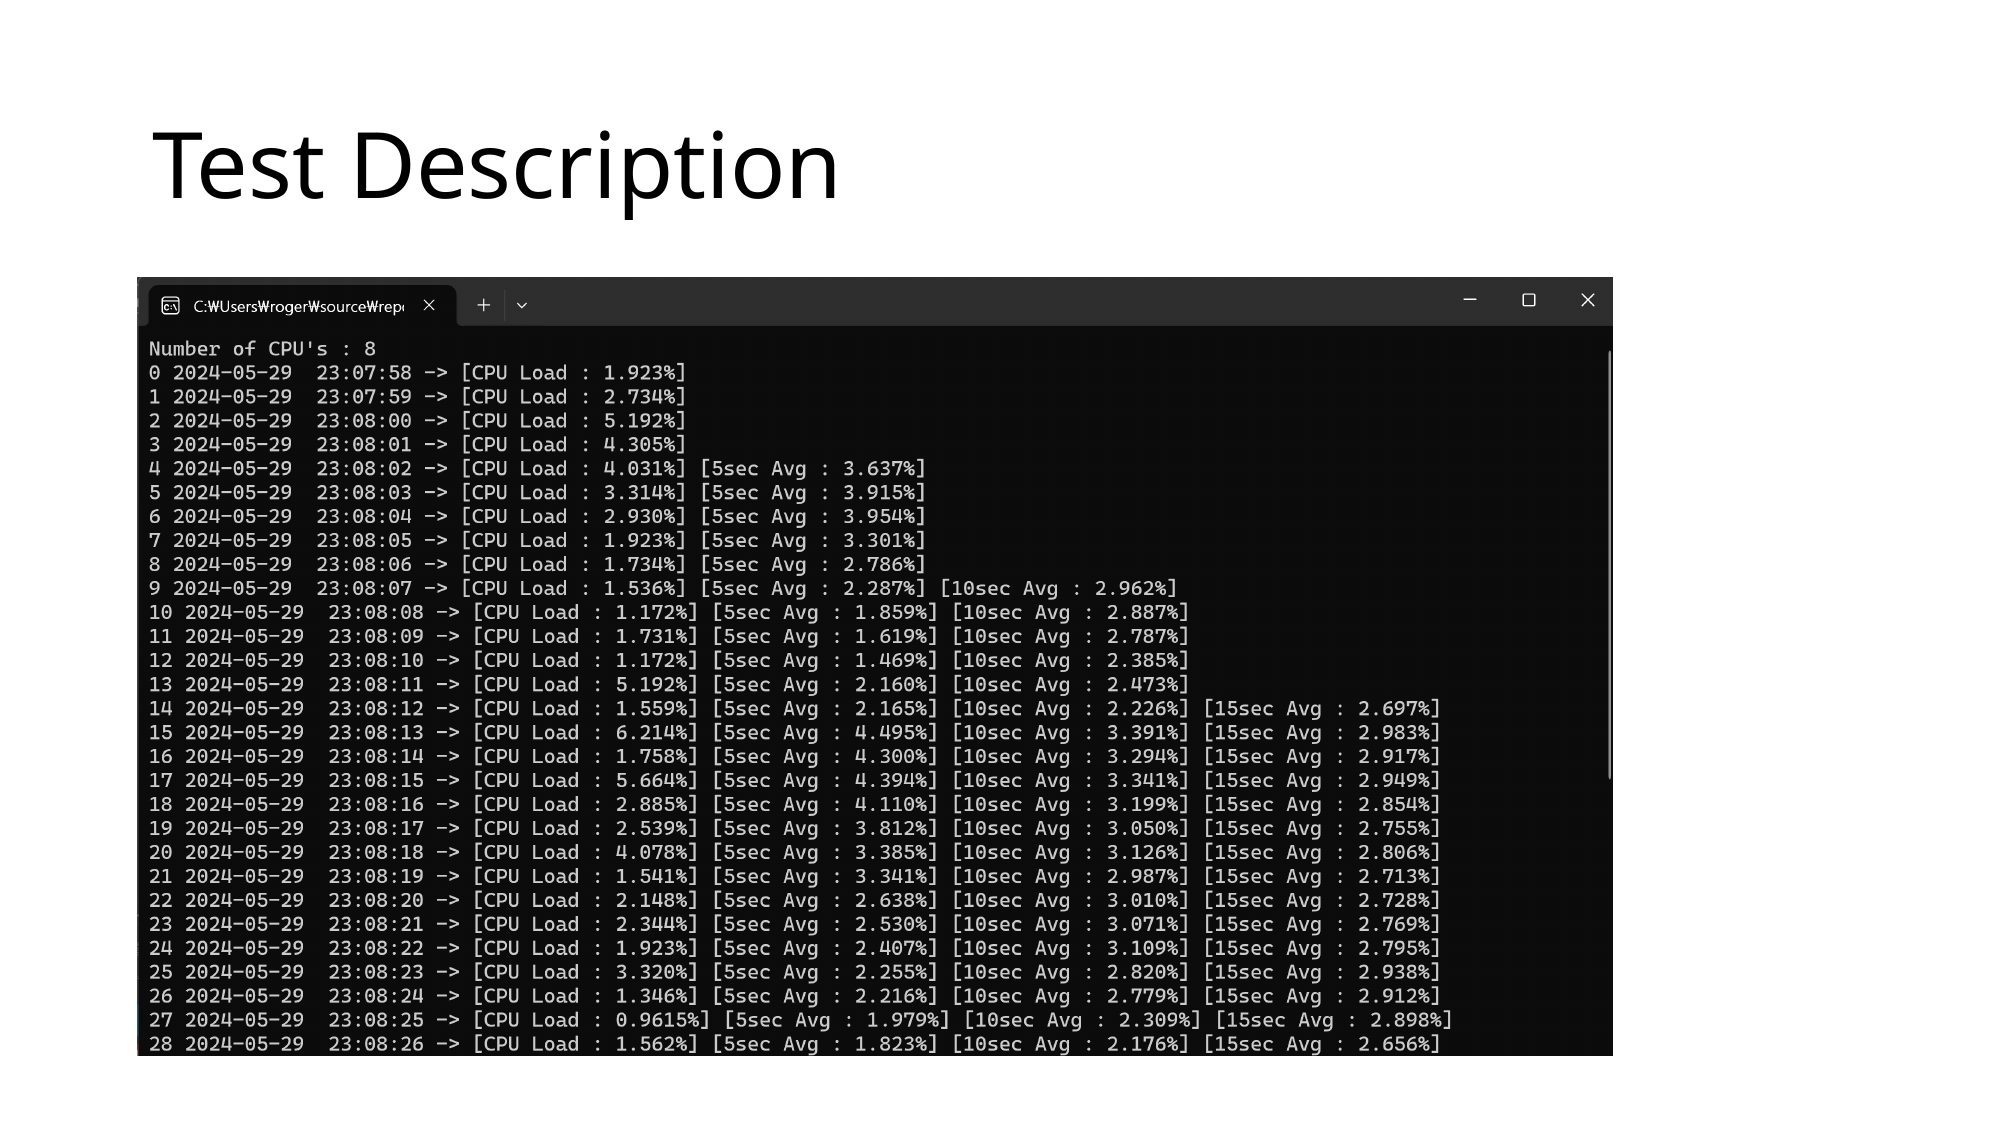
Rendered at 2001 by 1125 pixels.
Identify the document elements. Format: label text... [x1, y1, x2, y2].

picture [136, 276, 1614, 1056]
title Test Description [137, 59, 1863, 278]
